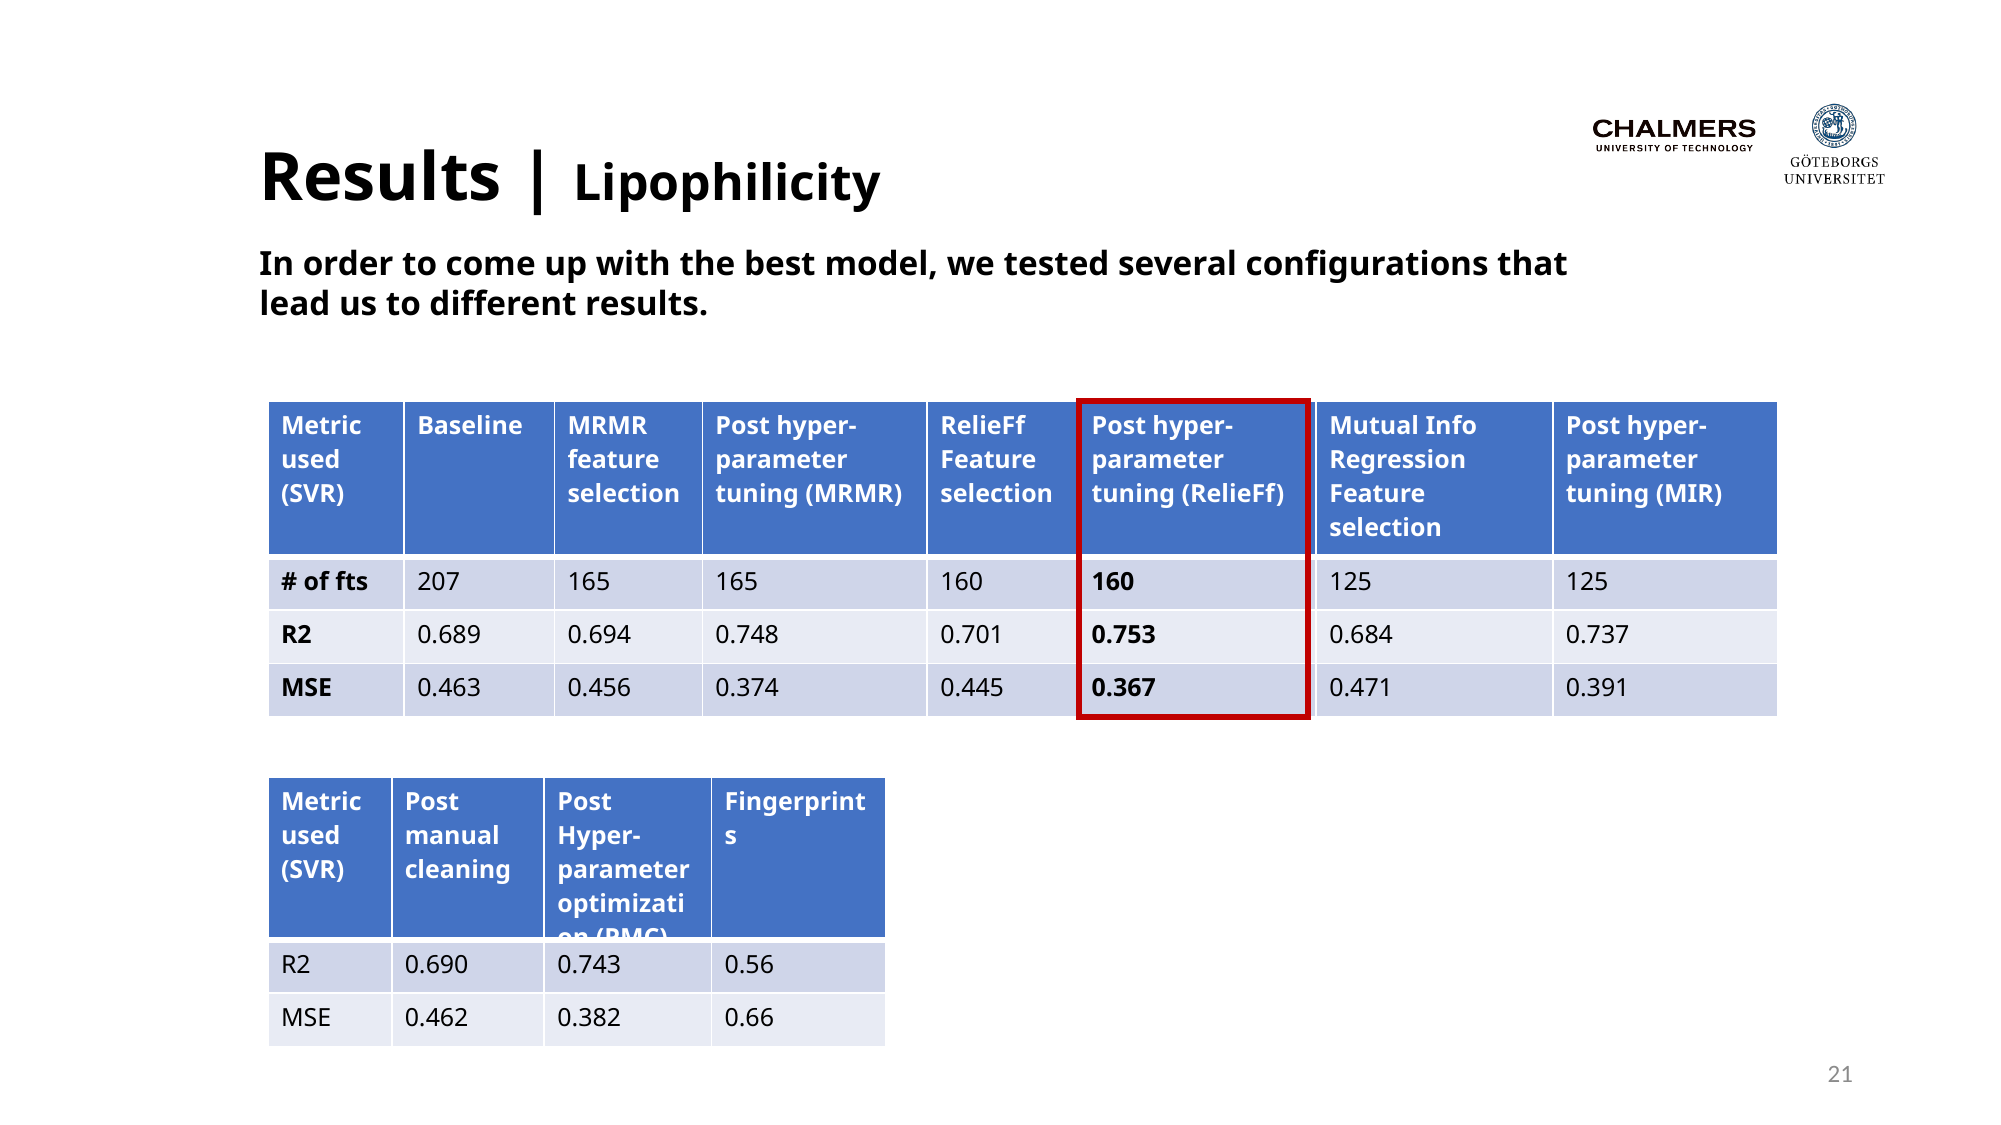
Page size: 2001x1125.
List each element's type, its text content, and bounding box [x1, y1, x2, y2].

table_cell MSE [269, 994, 391, 1046]
table_cell 0.701 [928, 611, 1078, 663]
table_cell 0.367 [1309, 664, 1315, 716]
table_cell 0.382 [545, 994, 711, 1046]
table_header Post manual cleaning [393, 778, 543, 937]
table_cell 165 [555, 560, 702, 609]
table_cell 0.689 [405, 611, 554, 663]
table_cell R2 [269, 943, 391, 992]
table_header Post hyper-parameter tuning (MRMR) [703, 402, 926, 554]
text_box [1078, 400, 1309, 718]
text_box Results | Lipophilicity [244, 126, 1152, 221]
table_cell 0.690 [393, 943, 543, 992]
table_cell 0.737 [1554, 611, 1777, 663]
table_header Post hyper-parameter tuning (RelieFf) [1309, 402, 1315, 554]
table_header Fingerprints [712, 778, 885, 937]
table_cell 0.471 [1317, 664, 1552, 716]
table_header Post hyper-parameter tuning (MIR) [1554, 402, 1777, 554]
table_cell 0.56 [712, 943, 885, 992]
table_cell 0.463 [405, 664, 554, 716]
table_cell 0.445 [928, 664, 1078, 716]
table_cell 0.374 [703, 664, 926, 716]
slide_number 21 [1418, 1042, 1869, 1103]
table_header Post Hyper-parameter optimization (PMC) [545, 778, 711, 937]
table_cell MSE [269, 664, 403, 716]
table_cell 0.684 [1317, 611, 1552, 663]
table_header Metric used (SVR) [269, 402, 403, 554]
table_header Baseline [405, 402, 554, 554]
table_cell 0.743 [545, 943, 711, 992]
table_header MRMR feature selection [555, 402, 702, 554]
table_cell 160 [928, 560, 1078, 609]
table_cell 165 [703, 560, 926, 609]
table_cell 0.456 [555, 664, 702, 716]
table_cell 0.694 [555, 611, 702, 663]
table_cell R2 [269, 611, 403, 663]
table_cell 0.753 [1309, 611, 1315, 663]
table_header Mutual Info Regression Feature selection [1317, 402, 1552, 554]
table_cell 160 [1309, 560, 1315, 609]
table_cell # of fts [269, 560, 403, 609]
table_cell 0.66 [712, 994, 885, 1046]
table_cell 125 [1554, 560, 1777, 609]
table_cell 207 [405, 560, 554, 609]
table_cell 125 [1317, 560, 1552, 609]
table_cell 0.391 [1554, 664, 1777, 716]
text_box In order to come up with the best model, we tested several configurations that lead us to different results. [244, 234, 1591, 358]
table_header RelieFf Feature selection [928, 402, 1078, 554]
table_cell 0.748 [703, 611, 926, 663]
table_cell 0.462 [393, 994, 543, 1046]
table_header Metric used (SVR) [269, 778, 391, 937]
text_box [1590, 87, 1891, 200]
